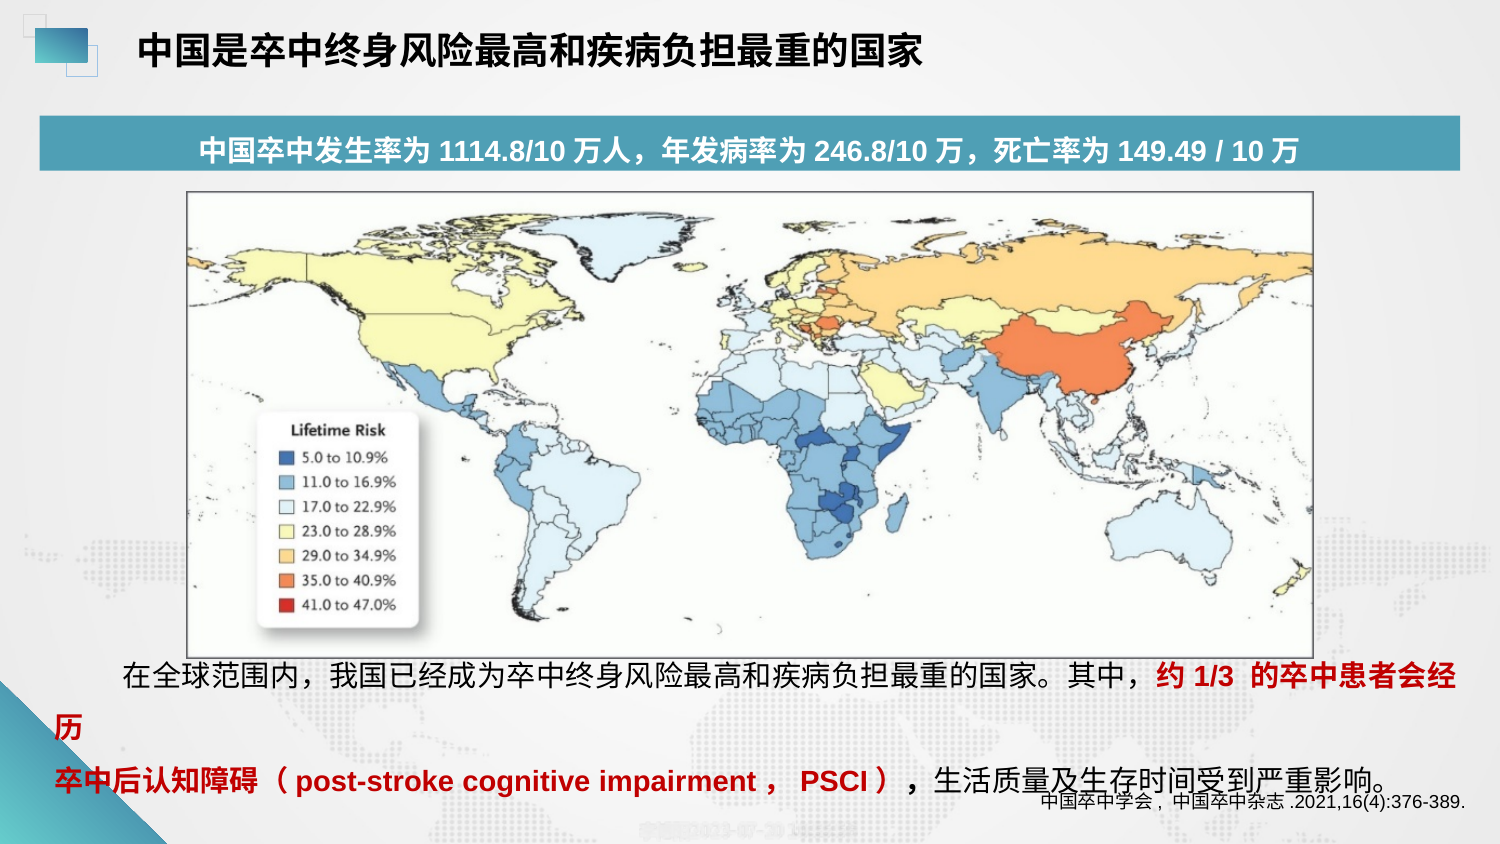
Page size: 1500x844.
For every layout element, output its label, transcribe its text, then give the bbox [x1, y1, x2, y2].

text_box 中国卒中学会, 中国卒中杂志.2021,16(4):376-389. [1040, 781, 1466, 820]
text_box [39, 114, 1461, 171]
text_box 在全球范围内，我国已经成为卒中终身风险最高和疾病负担最重的国家。其中，约1/3 的卒中患者会经历 卒中后认知障碍（post-stroke cognitive impairment，PSCI），生活质量及生存时间受到严重影响。 [39, 632, 1472, 805]
picture [0, 0, 1500, 844]
text_box 中国是卒中终身风险最高和疾病负担最重的国家 [125, 19, 1095, 87]
